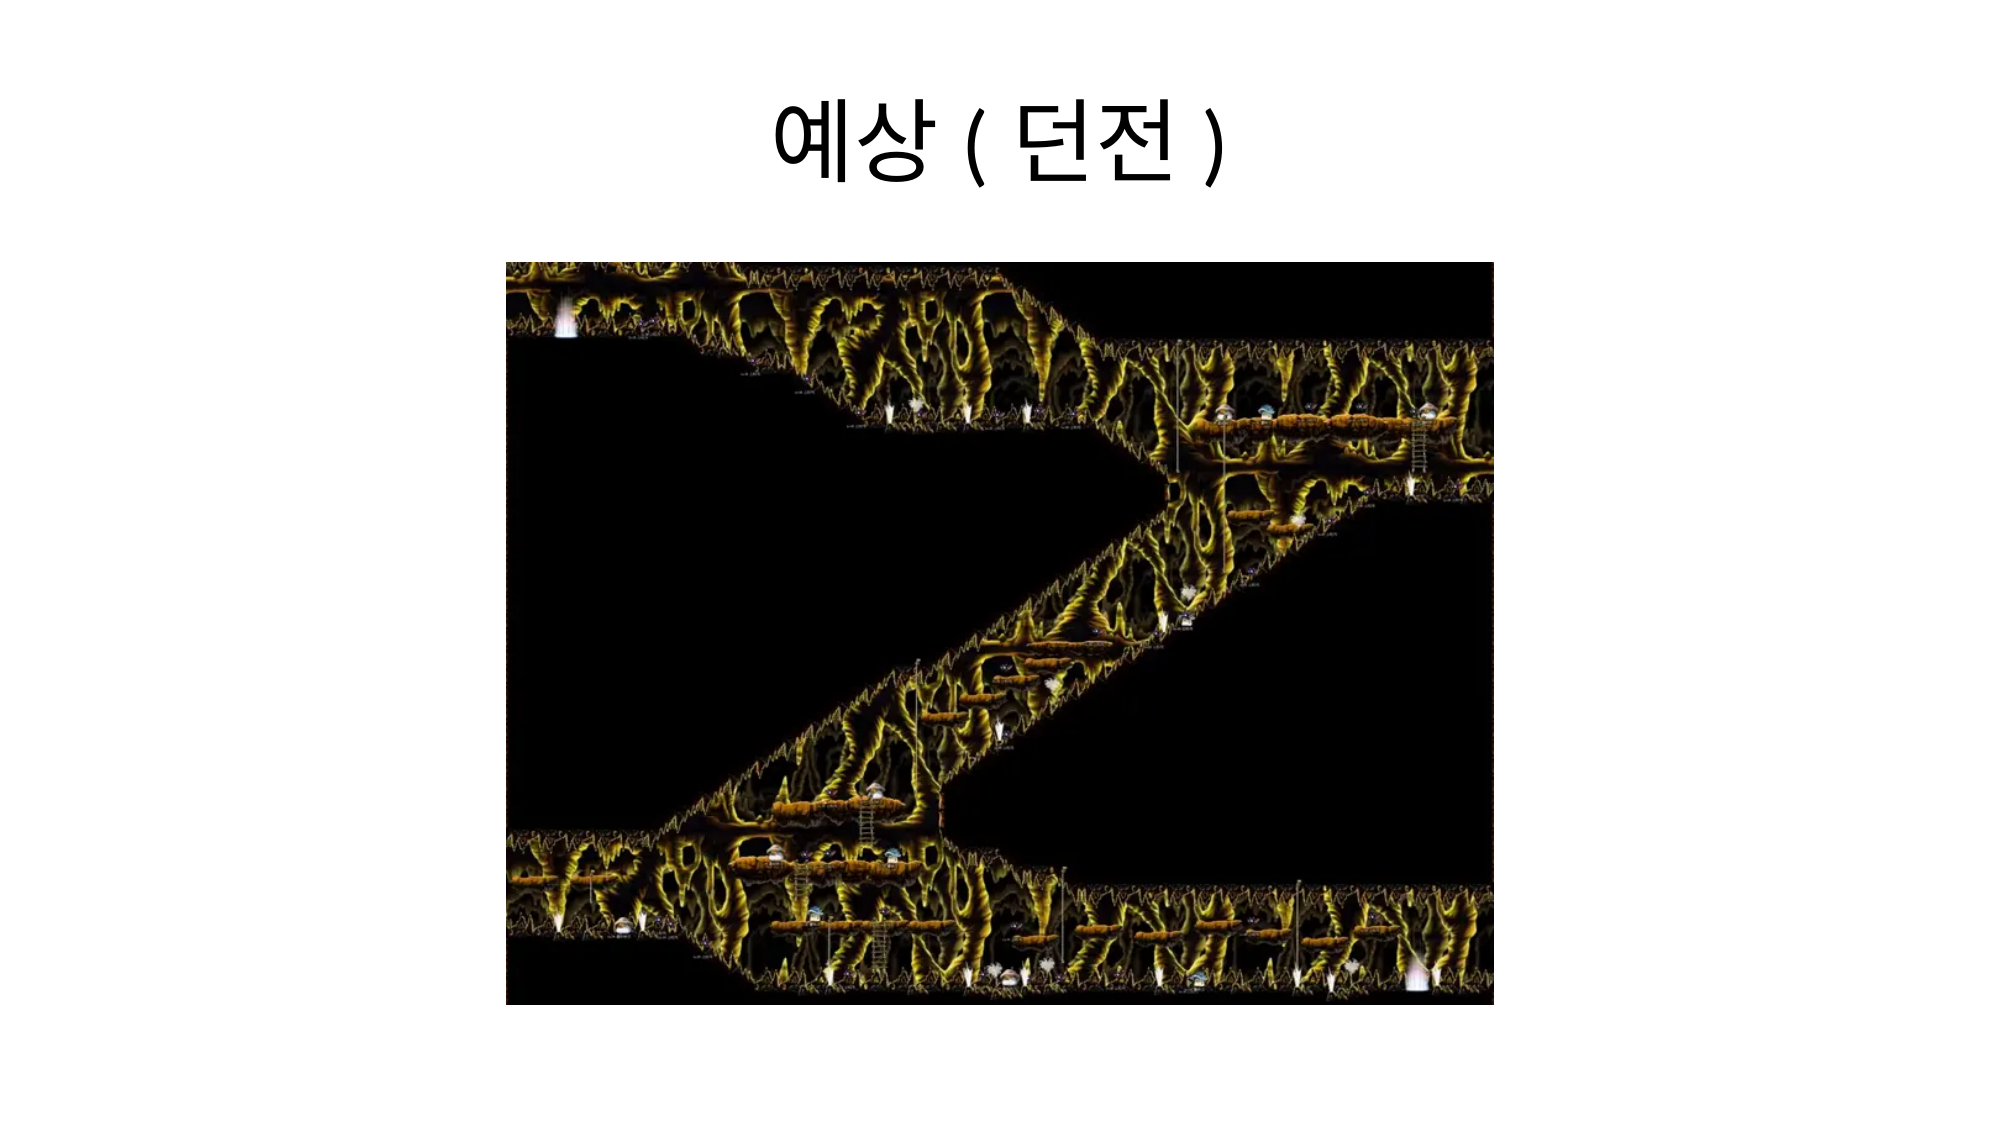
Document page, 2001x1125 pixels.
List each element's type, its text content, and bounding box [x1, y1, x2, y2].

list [506, 261, 1494, 1006]
title 예상(던전) [99, 45, 1900, 233]
